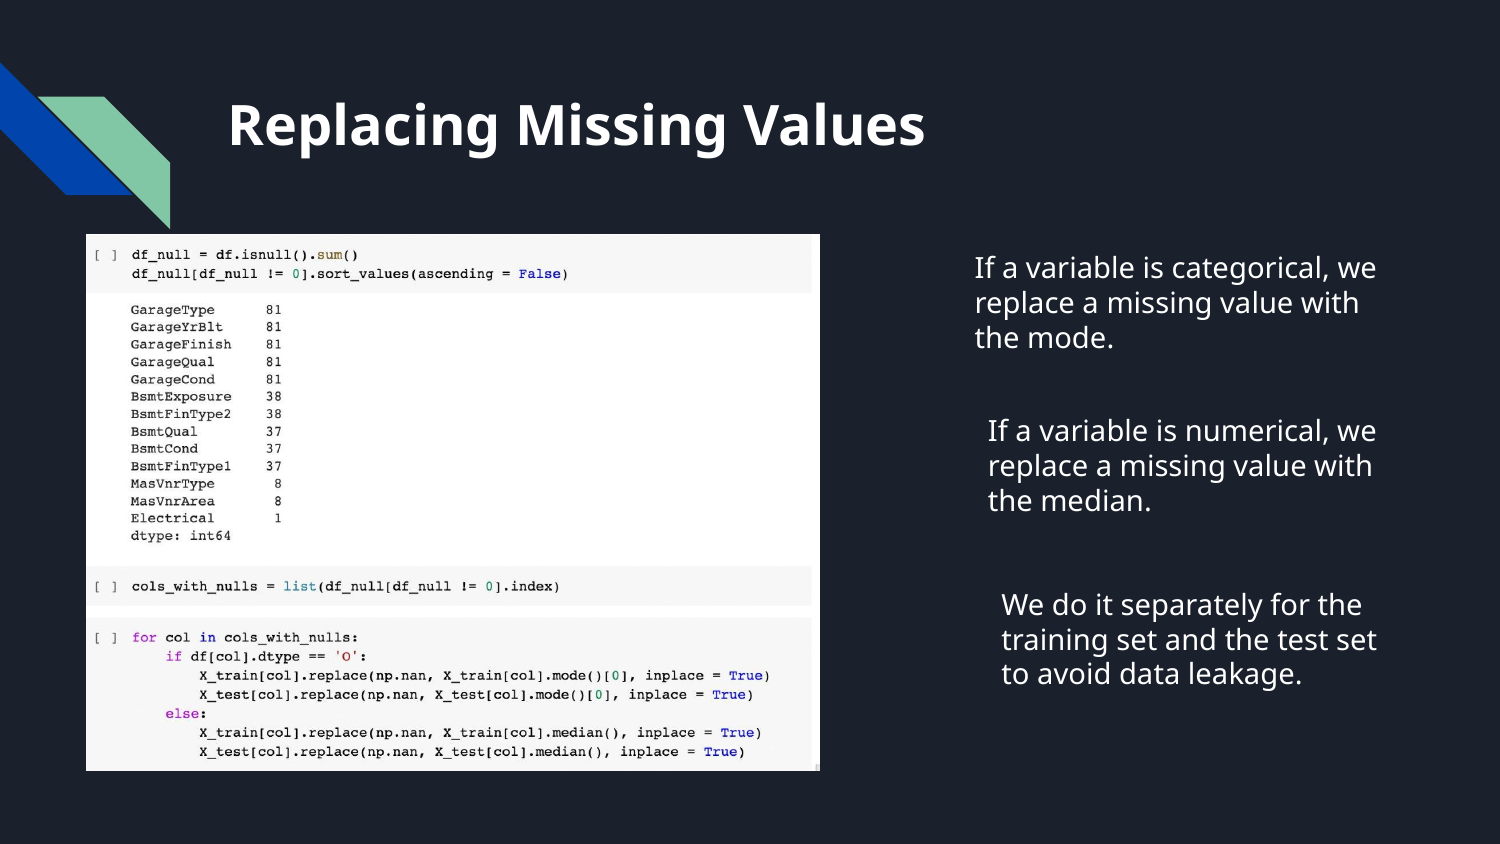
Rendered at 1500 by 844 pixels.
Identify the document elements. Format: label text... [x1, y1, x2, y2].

text_box If a variable is categorical, we replace a missing value with the mode. [959, 234, 1395, 370]
picture [85, 234, 820, 771]
text_box If a variable is numerical, we replace a missing value with the median. [972, 397, 1408, 533]
title Replacing Missing Values [212, 64, 1368, 215]
text_box We do it separately for the training set and the test set to avoid data leakage. [986, 571, 1421, 706]
